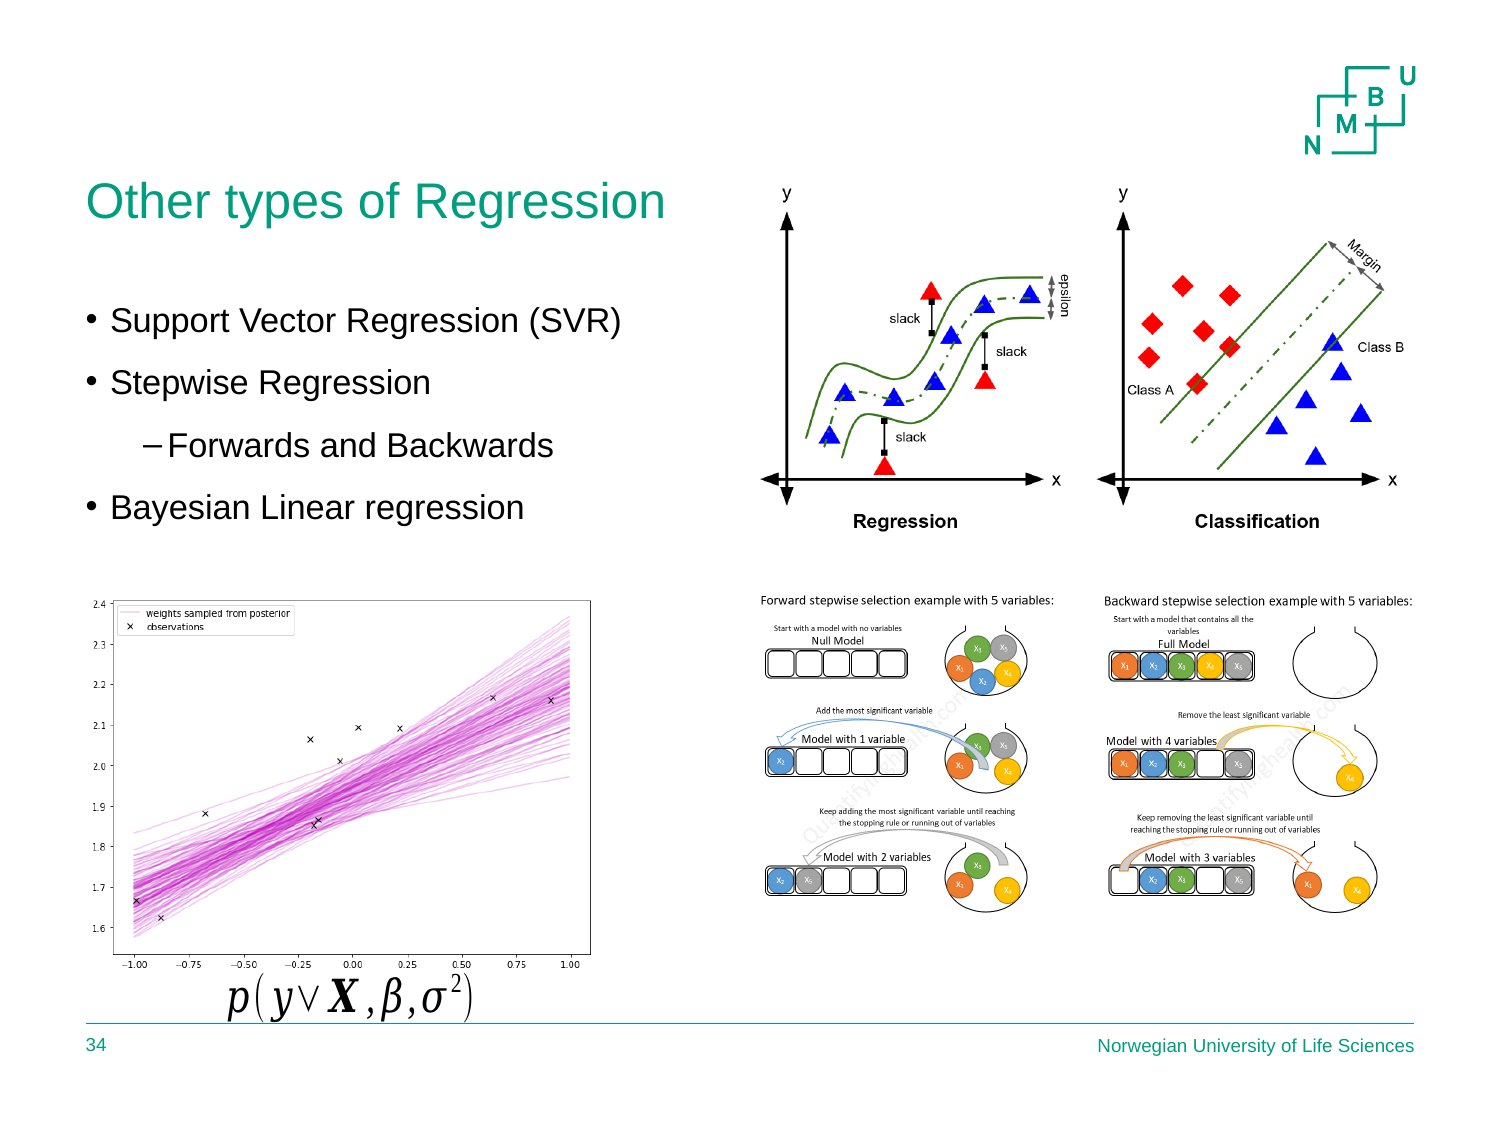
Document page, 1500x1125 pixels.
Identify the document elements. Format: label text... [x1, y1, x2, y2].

title Other types of Regression [85, 155, 1266, 243]
slide_number 33 [85, 1027, 424, 1061]
picture [1103, 591, 1414, 919]
picture [85, 591, 599, 975]
picture [750, 184, 1412, 533]
list Support Vector Regression (SVR) Stepwise Regression Forwards and Backwards Bayesian Linear regression [85, 295, 1415, 975]
footer Norwegian University of Life Sciences [908, 1027, 1415, 1062]
picture [758, 591, 1055, 919]
